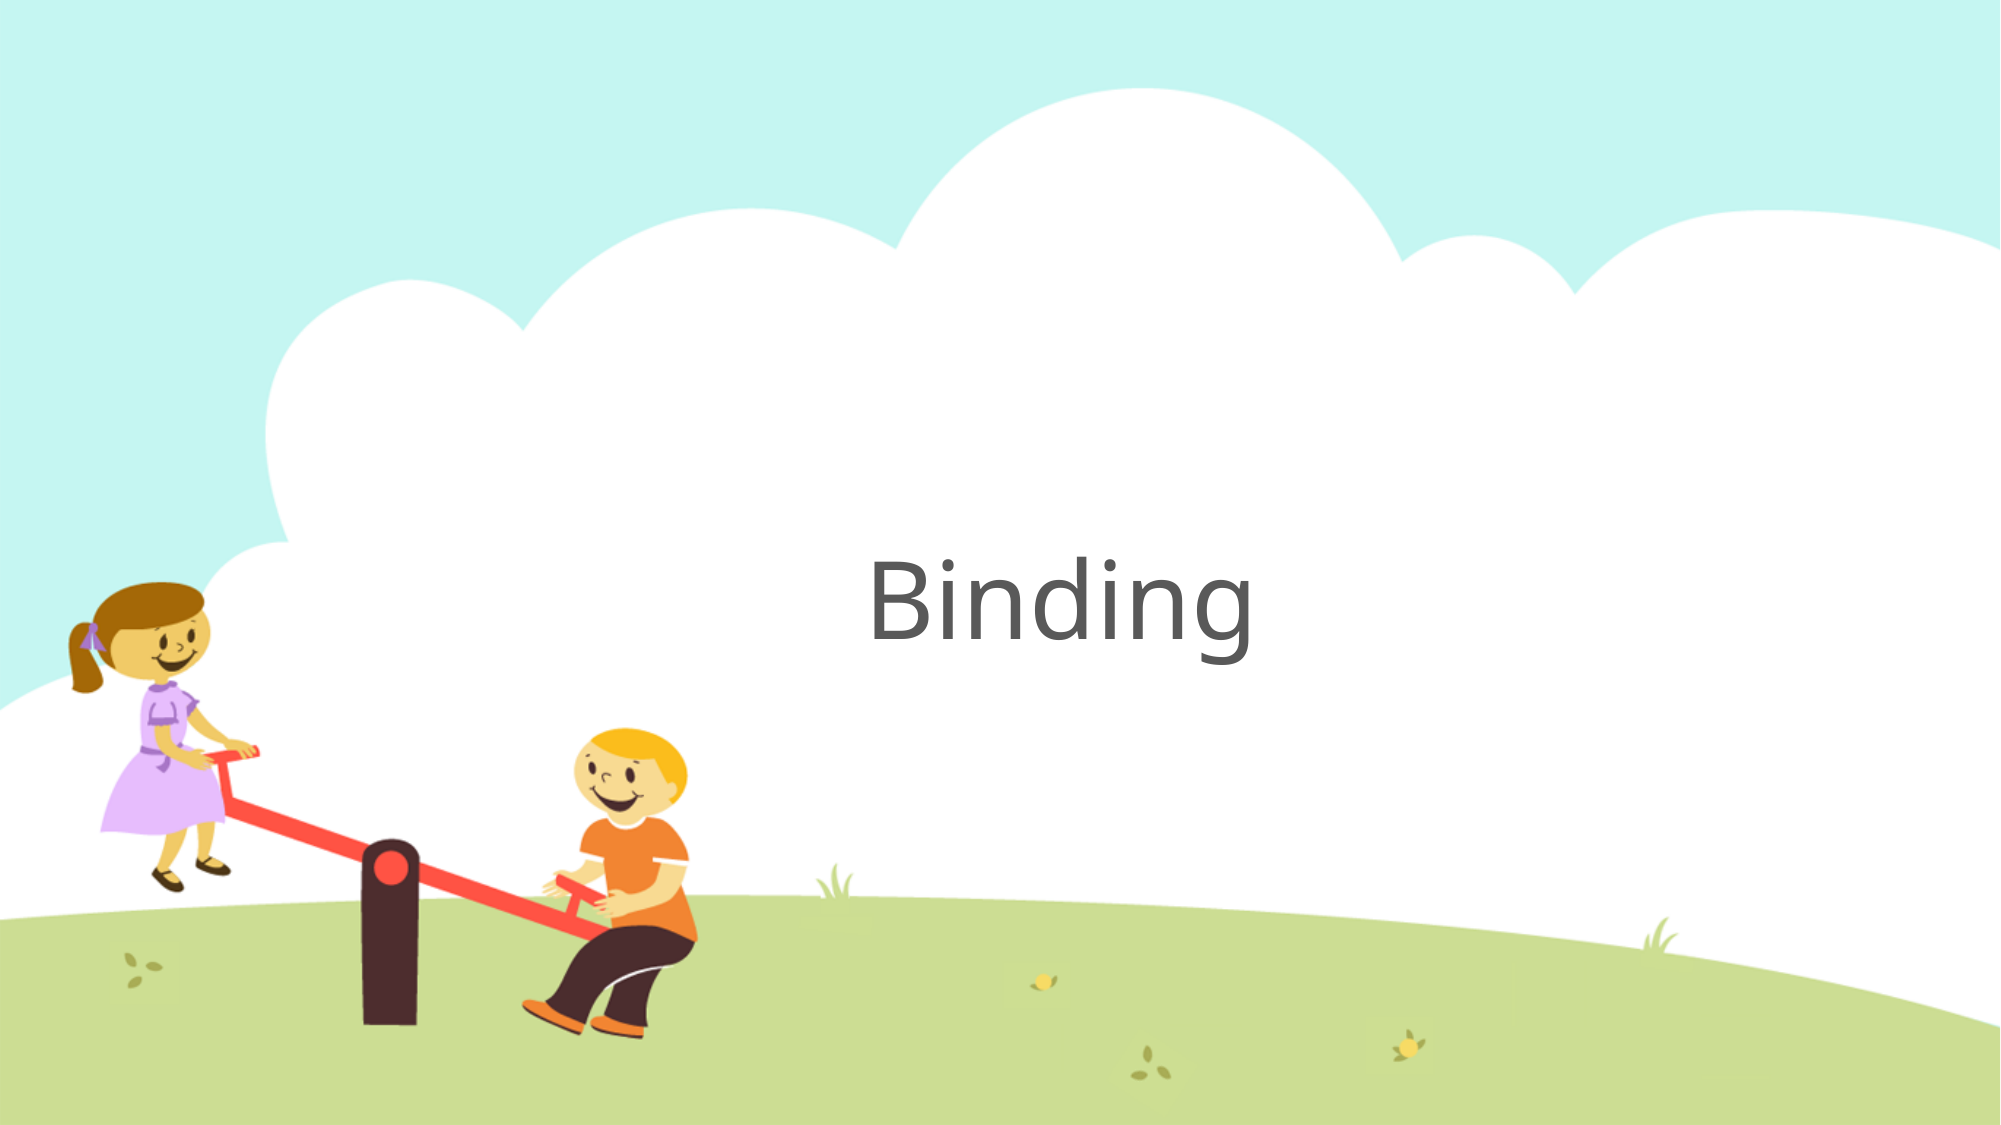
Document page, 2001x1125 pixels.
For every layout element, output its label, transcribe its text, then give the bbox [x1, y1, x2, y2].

title Binding [849, 262, 1900, 671]
picture [0, 0, 2001, 1125]
